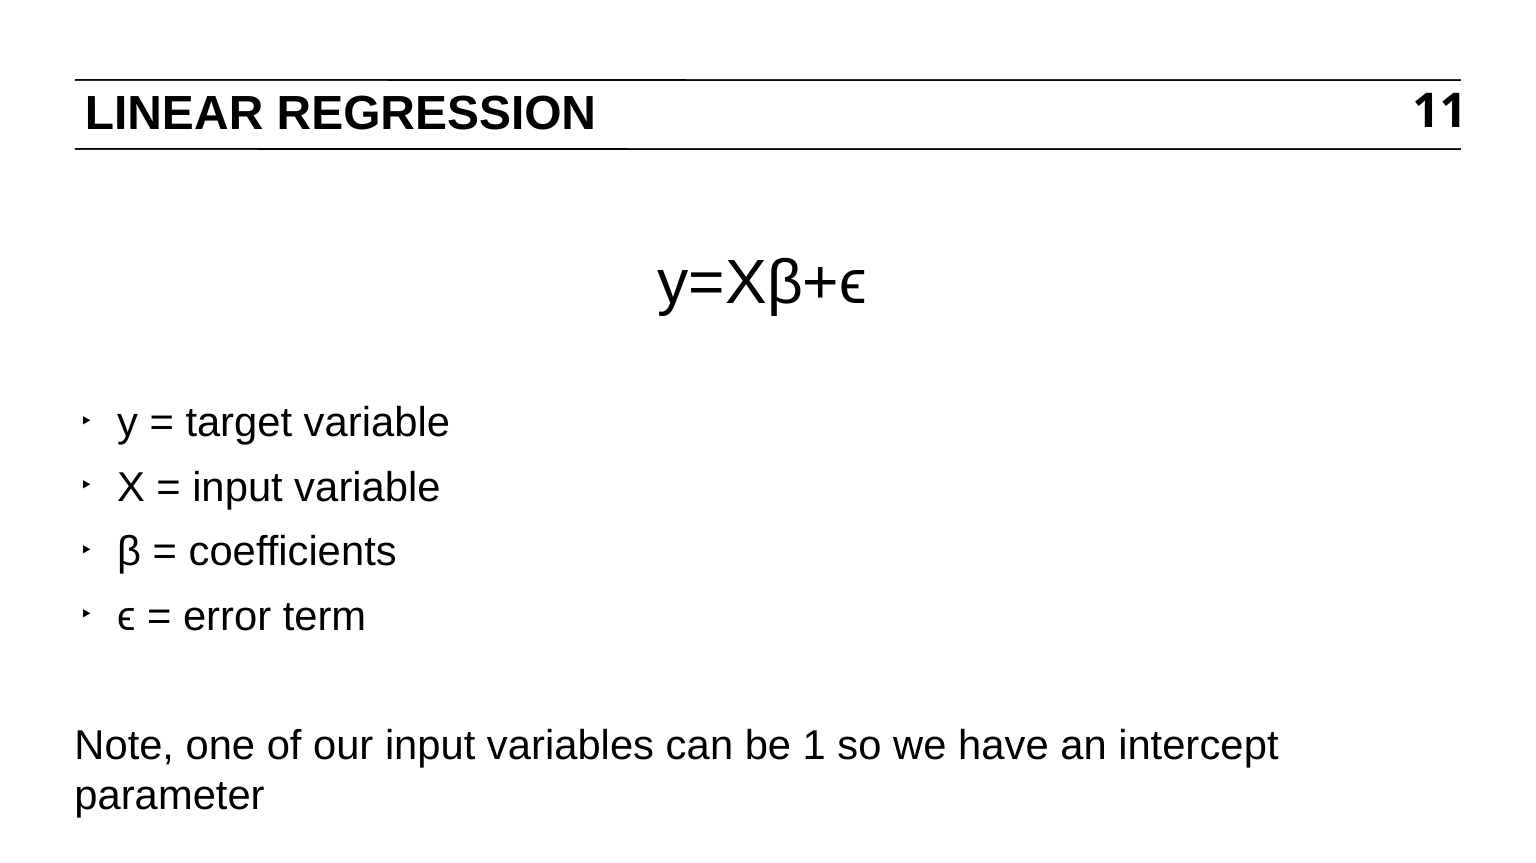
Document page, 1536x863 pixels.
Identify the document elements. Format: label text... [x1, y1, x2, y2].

slide_number 11 [1410, 83, 1470, 142]
title LINEAR REGRESSION [76, 82, 1369, 201]
text_box y=Xβ+ϵ y = target variable X = input variable β = coefficients ϵ = error term Note, one of our input variables can be 1 so we have an intercept parameter [74, 201, 1462, 819]
